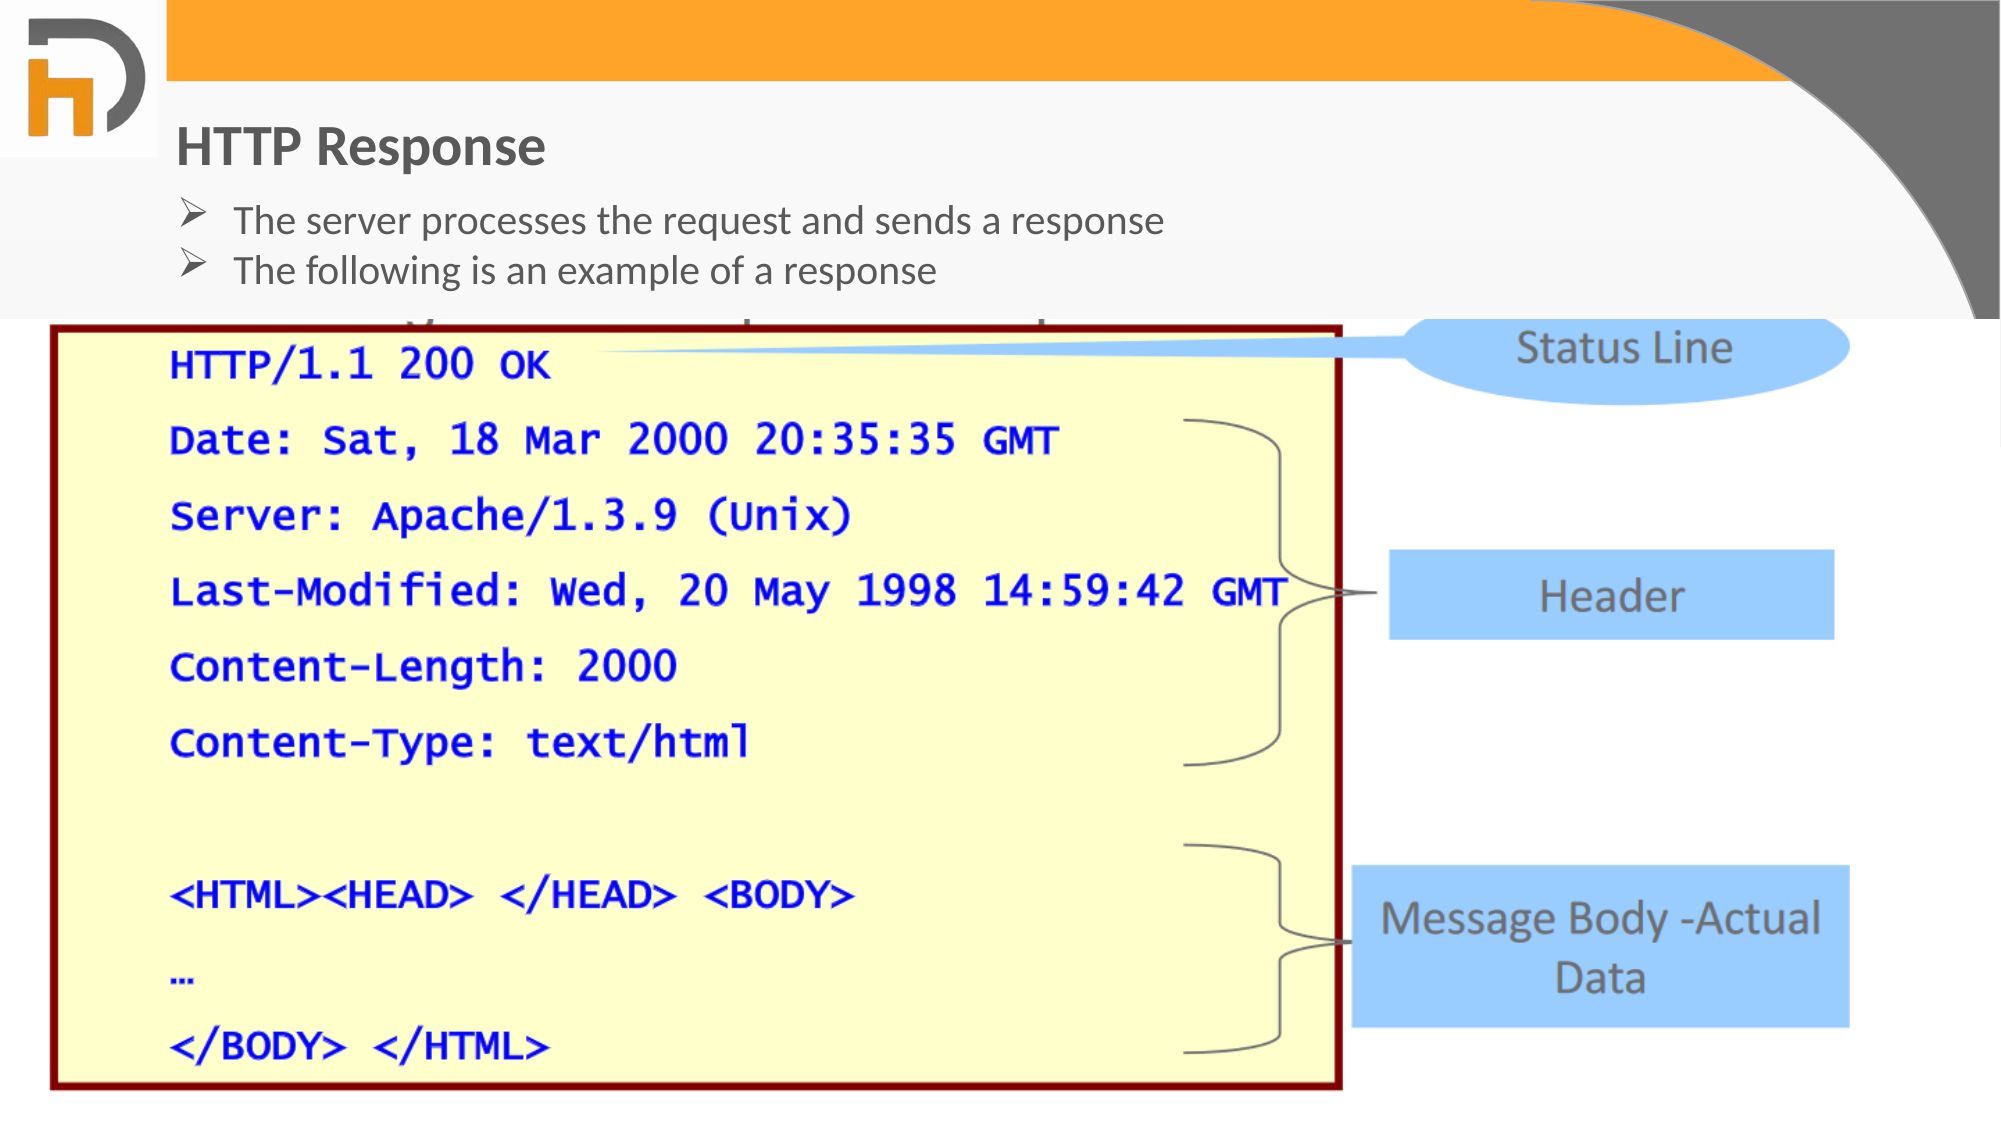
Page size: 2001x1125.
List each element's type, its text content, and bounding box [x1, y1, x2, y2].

picture [0, 319, 2000, 1125]
text_box The server processes the request and sends a response The following is an example of a response [162, 185, 1916, 301]
picture [0, 0, 157, 157]
text_box HTTP Response [162, 99, 1163, 185]
